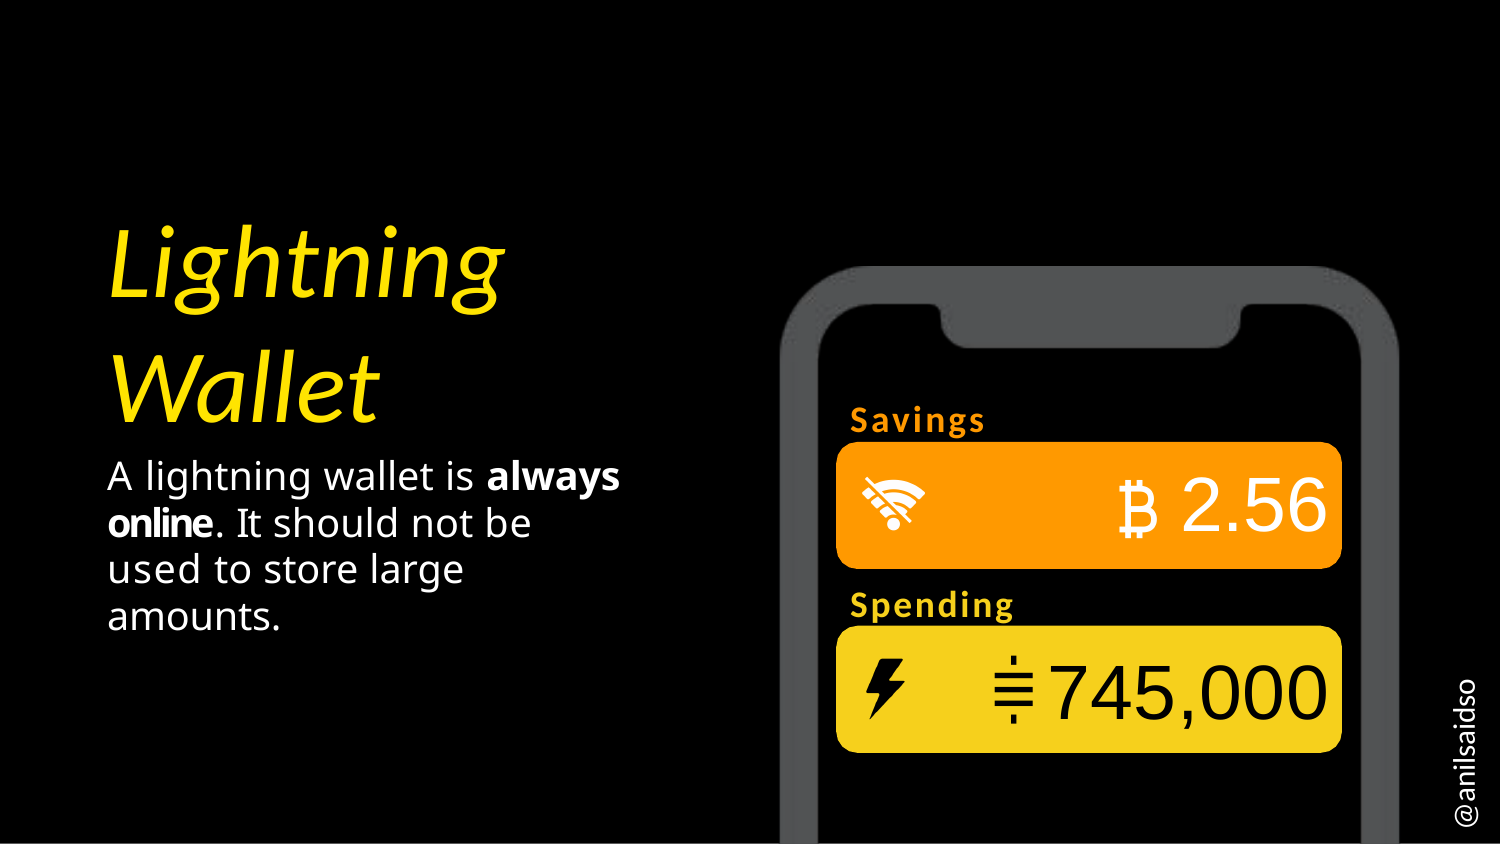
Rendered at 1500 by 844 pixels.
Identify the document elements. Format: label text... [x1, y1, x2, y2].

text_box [848, 467, 1174, 724]
text_box @anilsaidso [1443, 666, 1489, 833]
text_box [741, 265, 1438, 844]
title Lightning Wallet A lightning wallet is always online. It should not be used to store large amounts. [105, 191, 630, 639]
